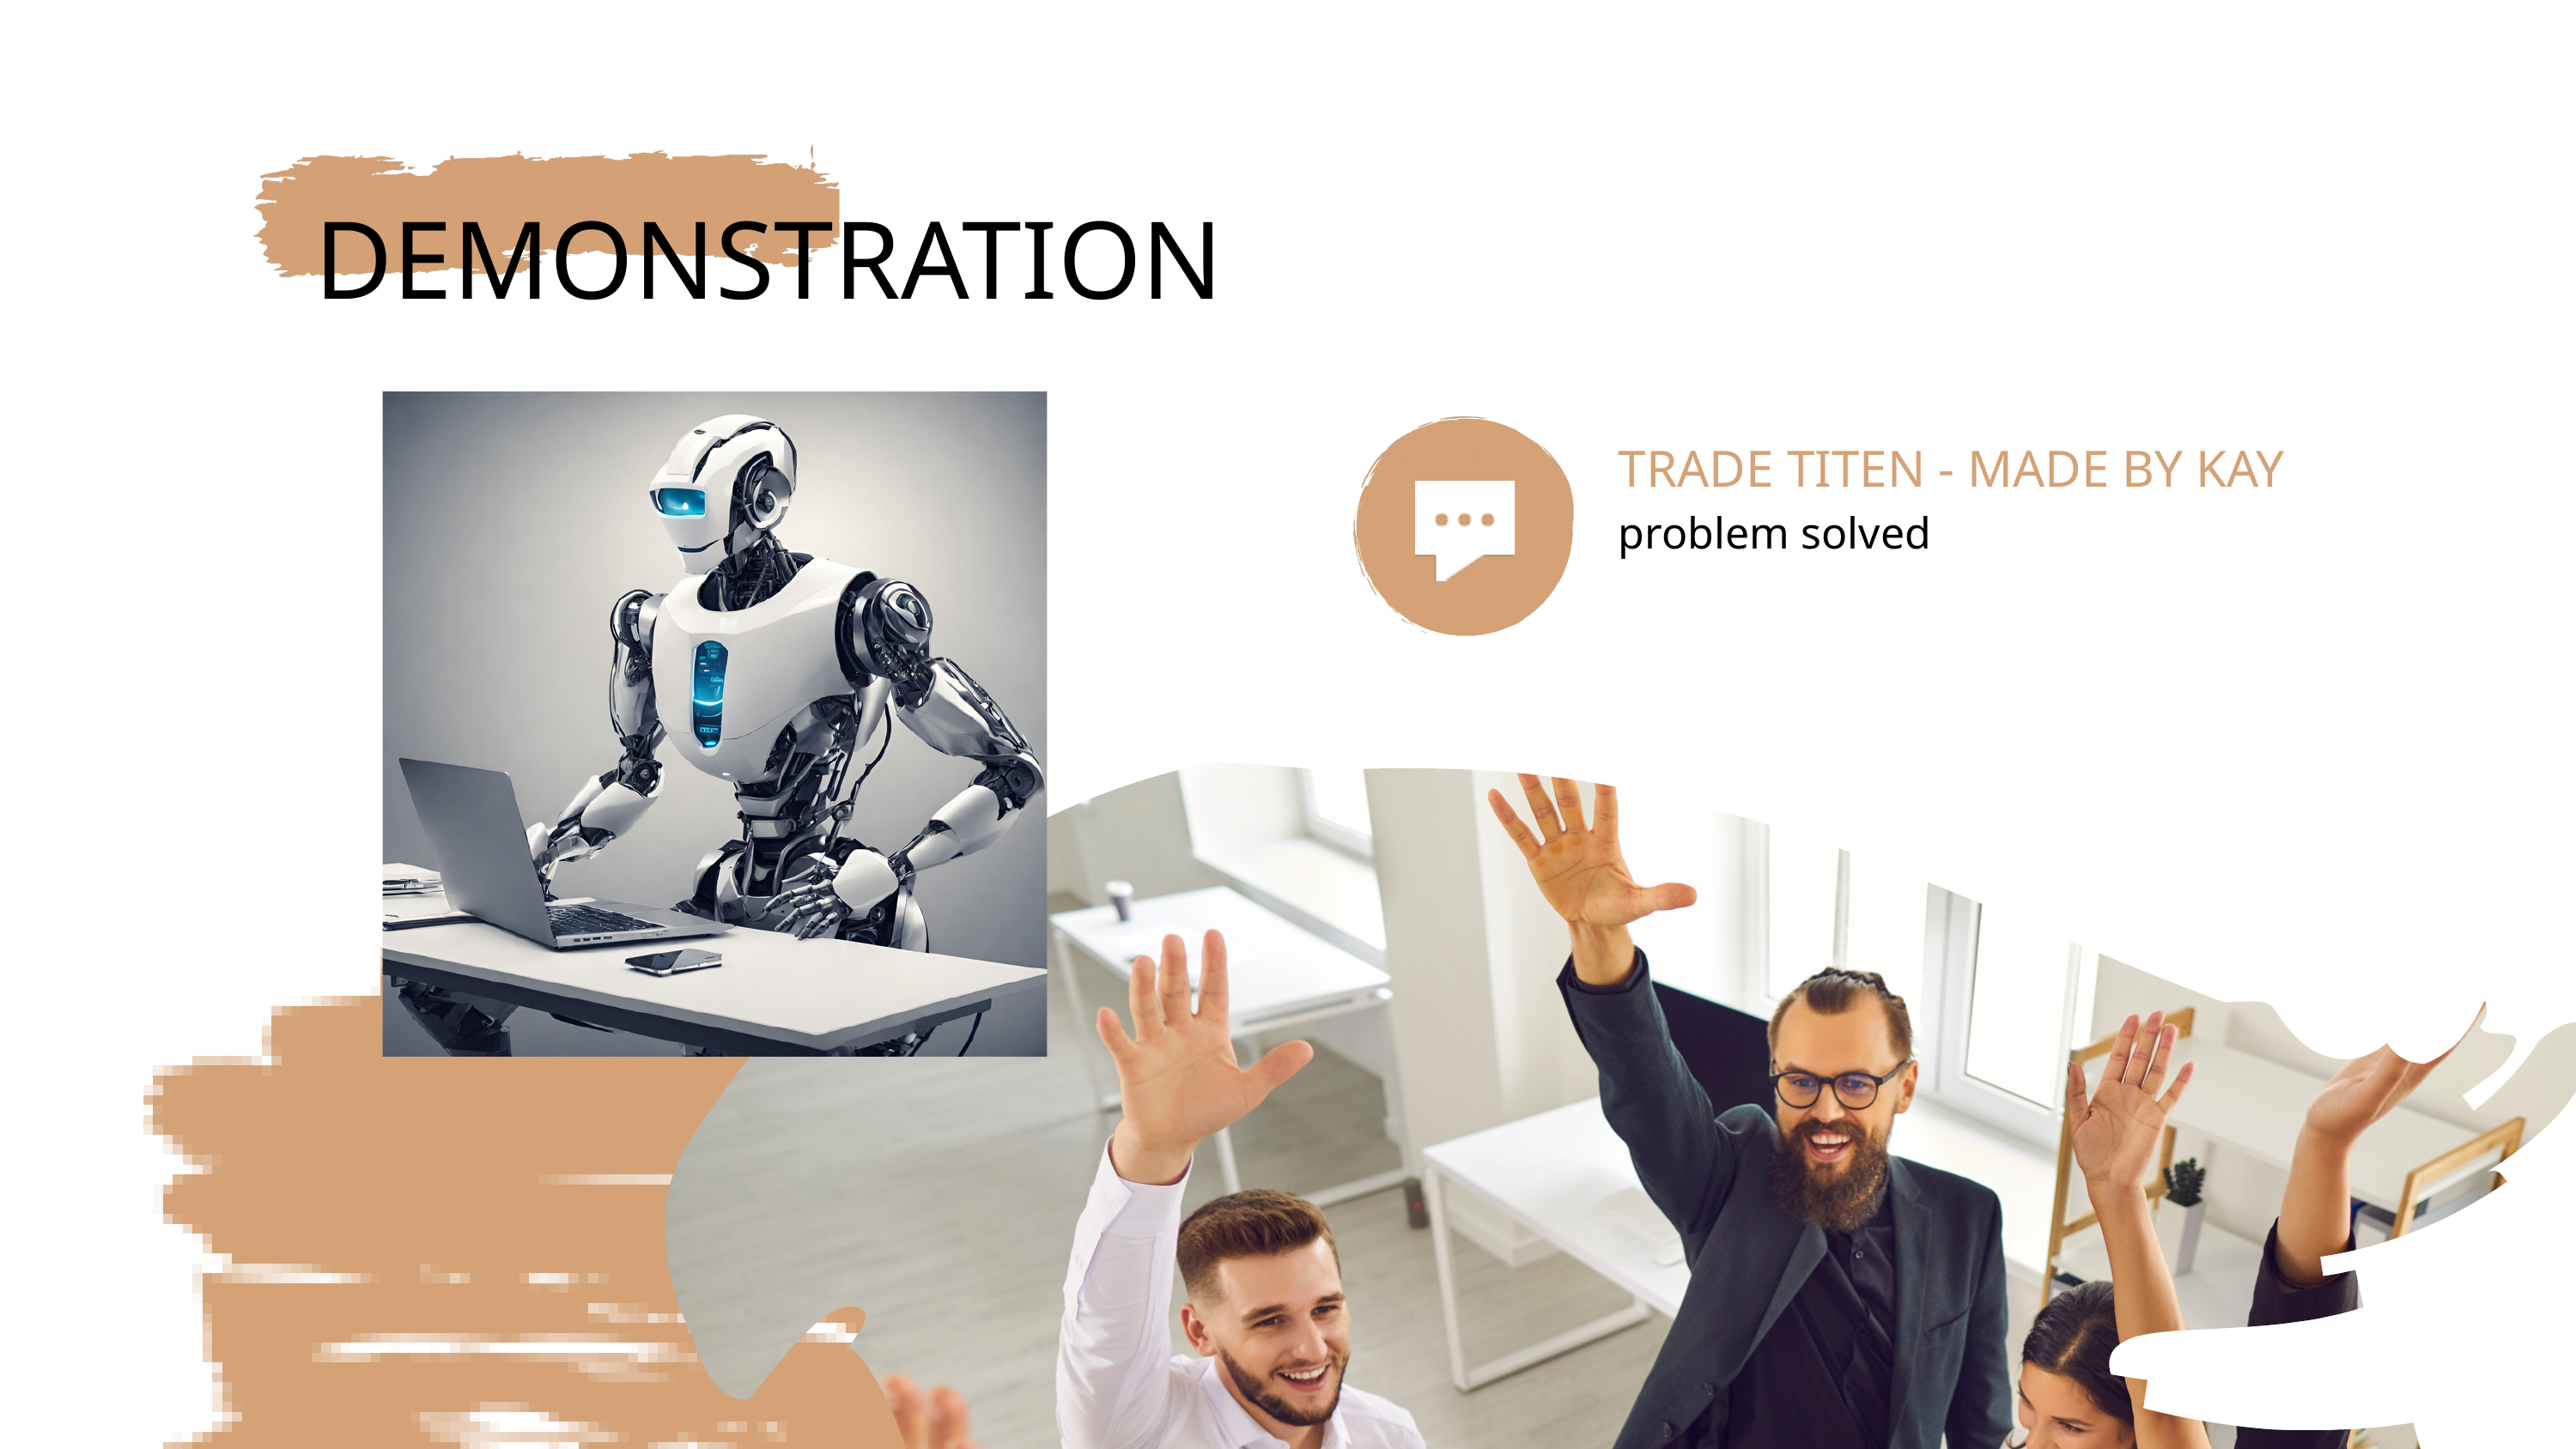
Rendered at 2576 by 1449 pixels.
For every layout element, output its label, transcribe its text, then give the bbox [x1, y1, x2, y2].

text_box problem solved [1618, 497, 2264, 558]
text_box TRADE TITEN - MADE BY KAY [1619, 427, 2324, 498]
text_box [1415, 481, 1516, 581]
text_box [252, 144, 840, 277]
text_box [1351, 415, 1575, 636]
text_box [382, 391, 1048, 1057]
text_box [143, 888, 659, 1449]
text_box DEMONSTRATION [314, 200, 1236, 321]
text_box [665, 762, 2576, 1449]
